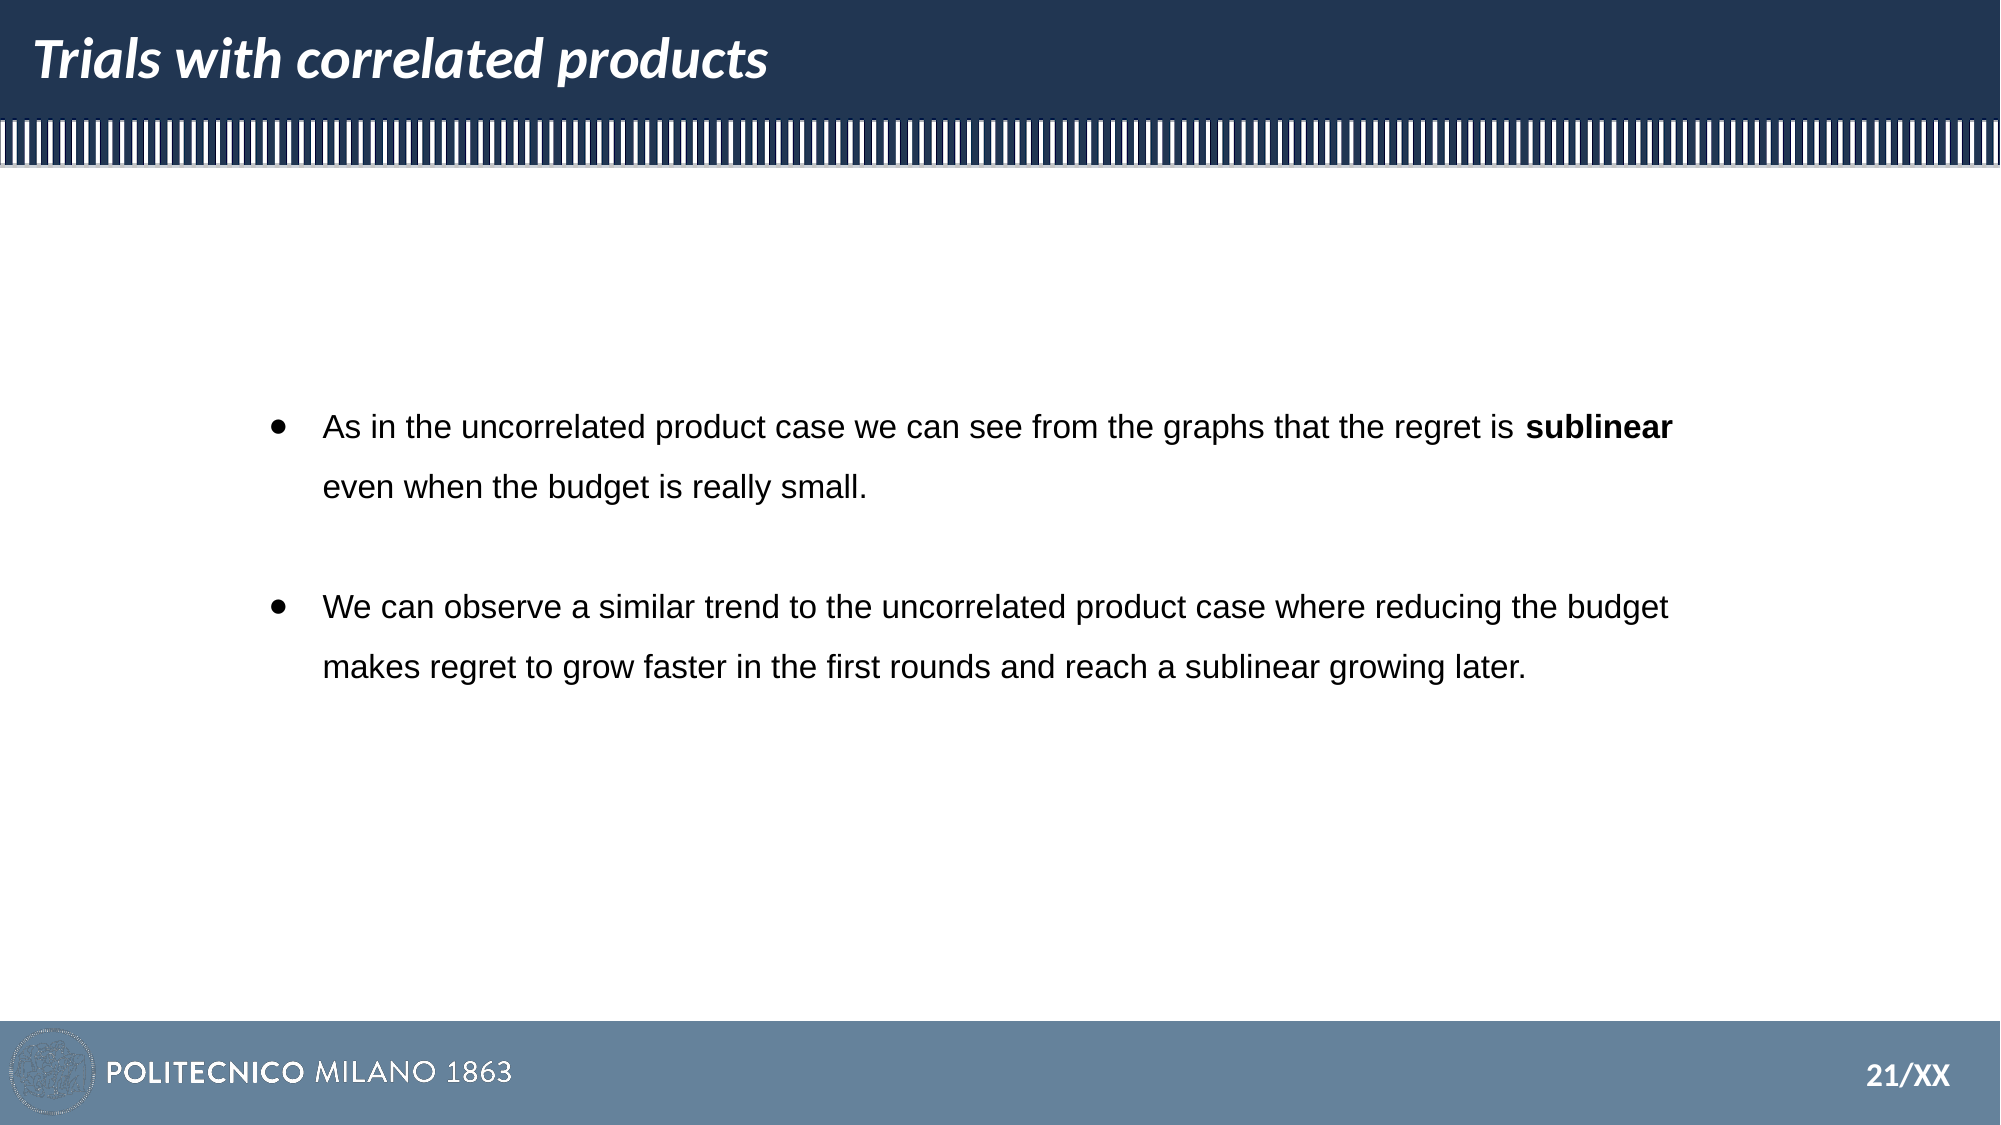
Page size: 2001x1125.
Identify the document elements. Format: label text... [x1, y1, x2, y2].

picture [0, 1021, 2000, 1125]
picture [0, 0, 2000, 168]
slide_number ‹#›/XX [1806, 1043, 1966, 1104]
title Trials with correlated products [17, 14, 1161, 104]
text_box As in the uncorrelated product case we can see from the graphs that the regret is sublinear even when the budget is really small. We can observe a similar trend to the uncorrelated product case where reducing the budget makes regret to grow faster in the first rounds and reach a sublinear growing later. [232, 370, 1768, 700]
